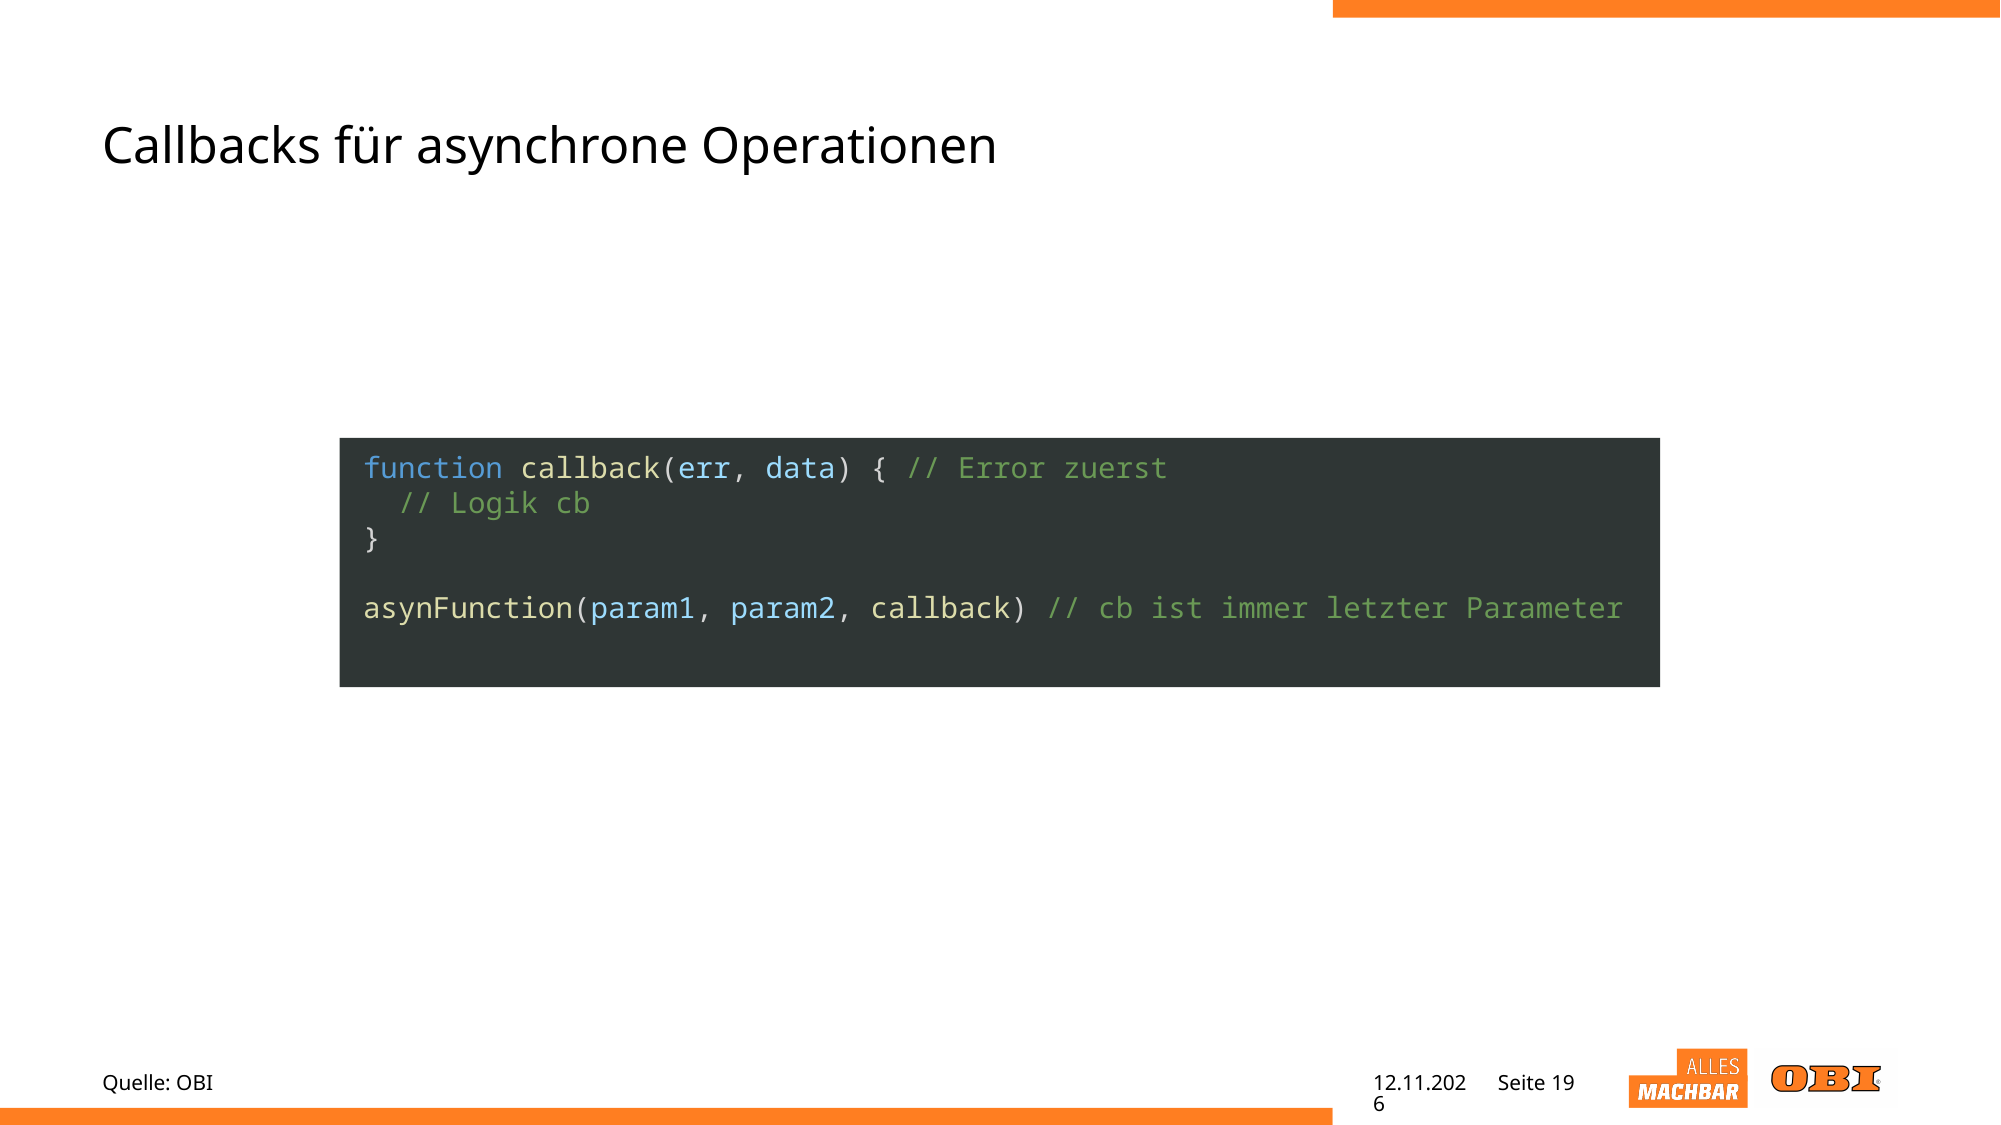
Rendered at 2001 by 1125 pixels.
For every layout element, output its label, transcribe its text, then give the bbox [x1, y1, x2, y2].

title Callbacks für asynchrone Operationen [102, 112, 1880, 174]
slide_number Seite 19 [1497, 1071, 1588, 1097]
picture [1638, 1058, 1739, 1100]
footer Quelle: OBI [102, 1071, 1271, 1097]
picture [1754, 1048, 1898, 1107]
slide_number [1373, 1071, 1475, 1097]
text_box function callback(err, data) { // Error zuerst // Logik cb } asynFunction(param1, param2, callback) // cb ist immer letzter Parameter [339, 437, 1661, 688]
